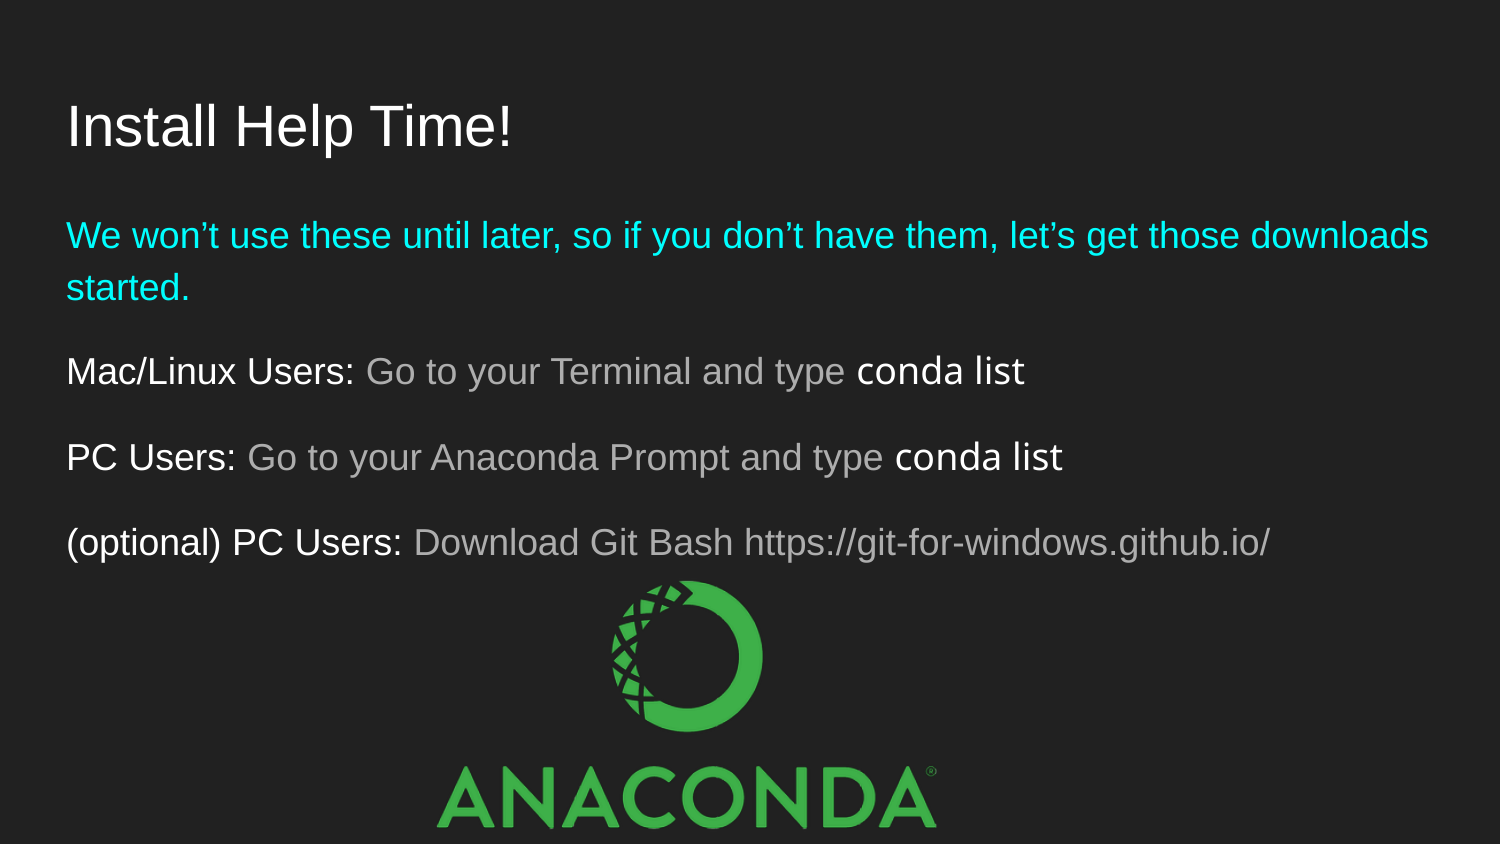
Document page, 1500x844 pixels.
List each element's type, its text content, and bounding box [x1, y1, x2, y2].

picture [432, 576, 946, 833]
title Install Help Time! [51, 72, 1449, 167]
list We won’t use these until later, so if you don’t have them, let’s get those downloads started. Mac/Linux Users: Go to your Terminal and type conda list PC Users: Go to your Anaconda Prompt and type conda list (optional) PC Users: Download Git Bash https://git-for-windows.github.io/ [51, 189, 1449, 750]
